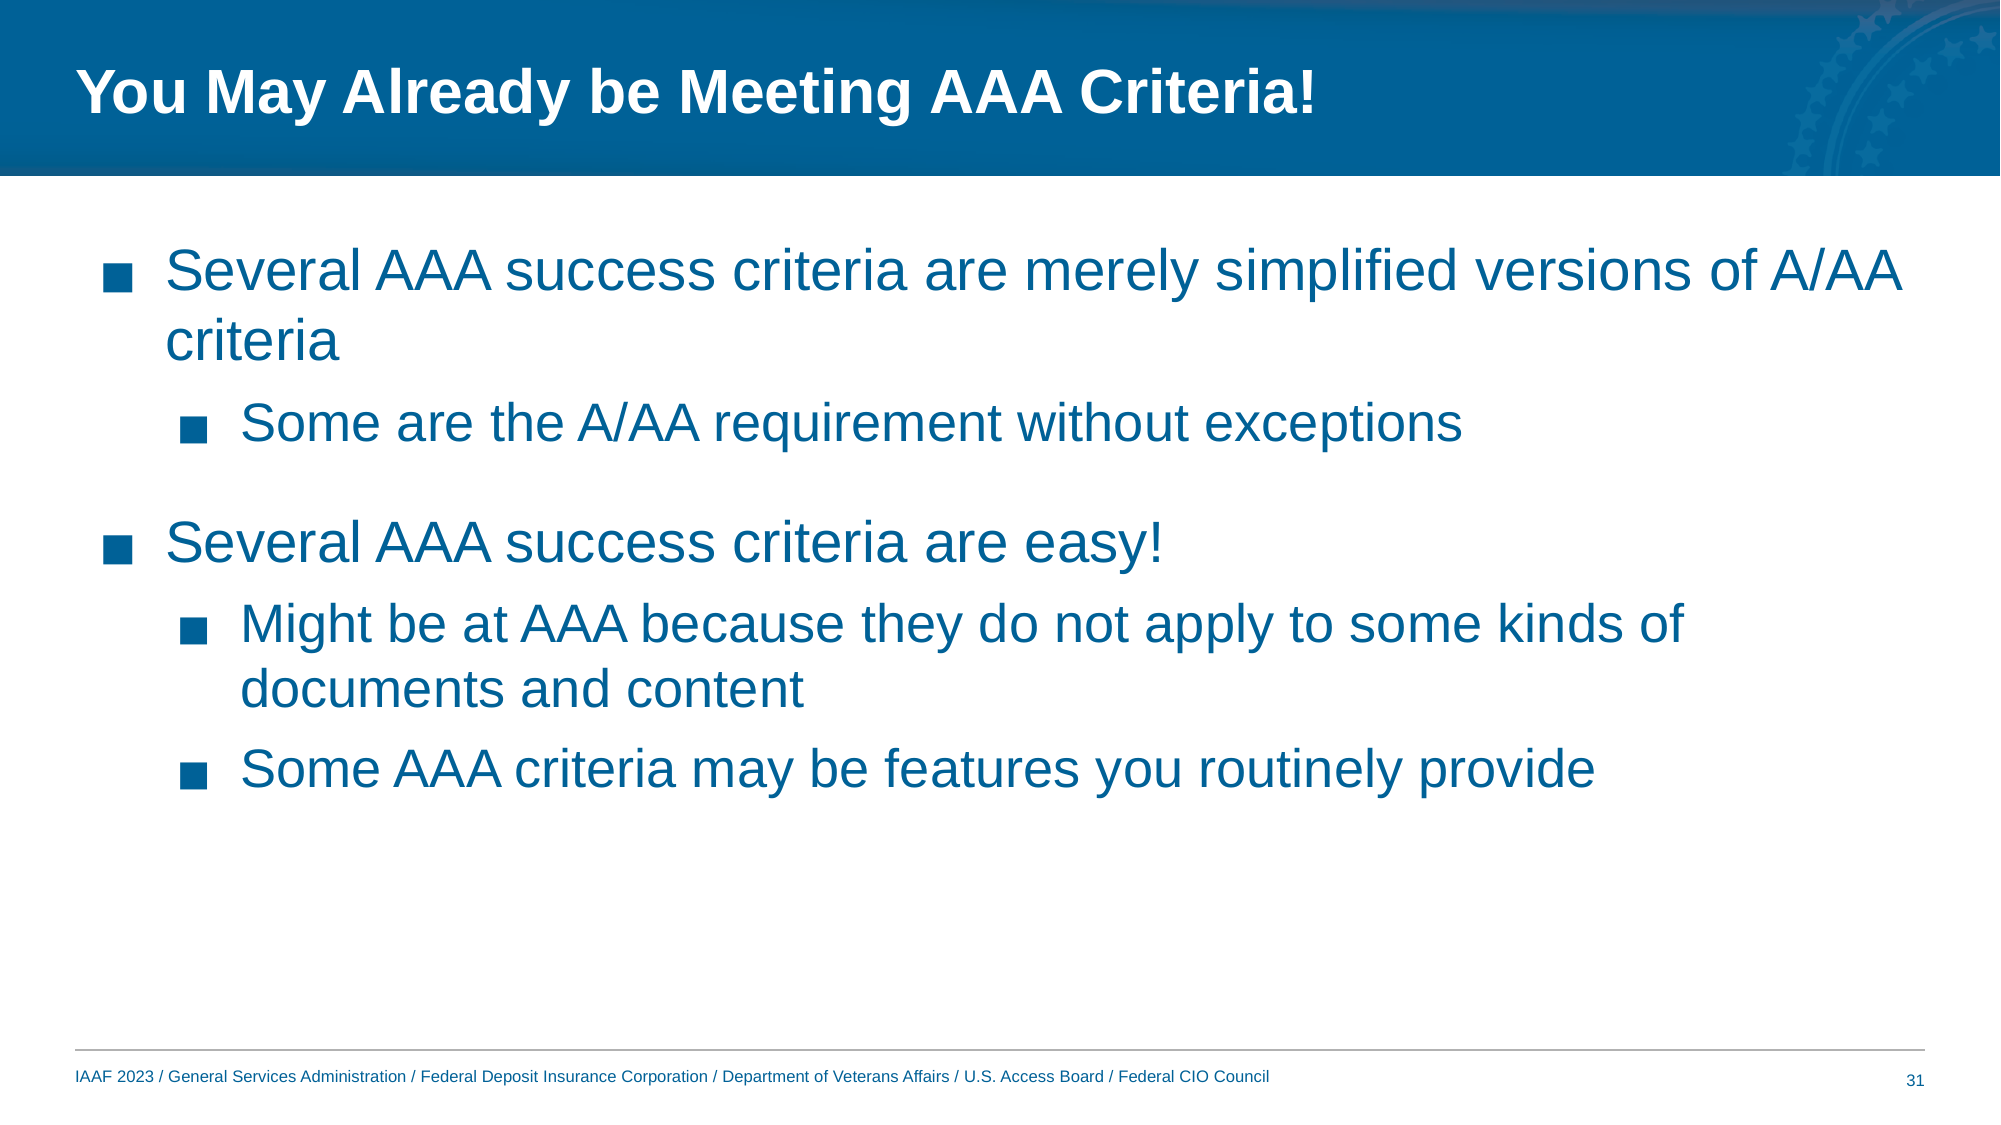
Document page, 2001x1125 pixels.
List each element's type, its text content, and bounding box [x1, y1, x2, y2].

picture [0, 168, 666, 176]
title You May Already be Meeting AAA Criteria! [75, 52, 1800, 128]
list Several AAA success criteria are merely simplified versions of A/AA criteria Some are the A/AA requirement without exceptions Several AAA success criteria are easy! Might be at AAA because they do not apply to some kinds of documents and content Some AAA criteria may be features you routinely provide [75, 224, 1925, 1035]
slide_number 31 [1880, 1065, 1925, 1095]
picture [0, 0, 2000, 176]
